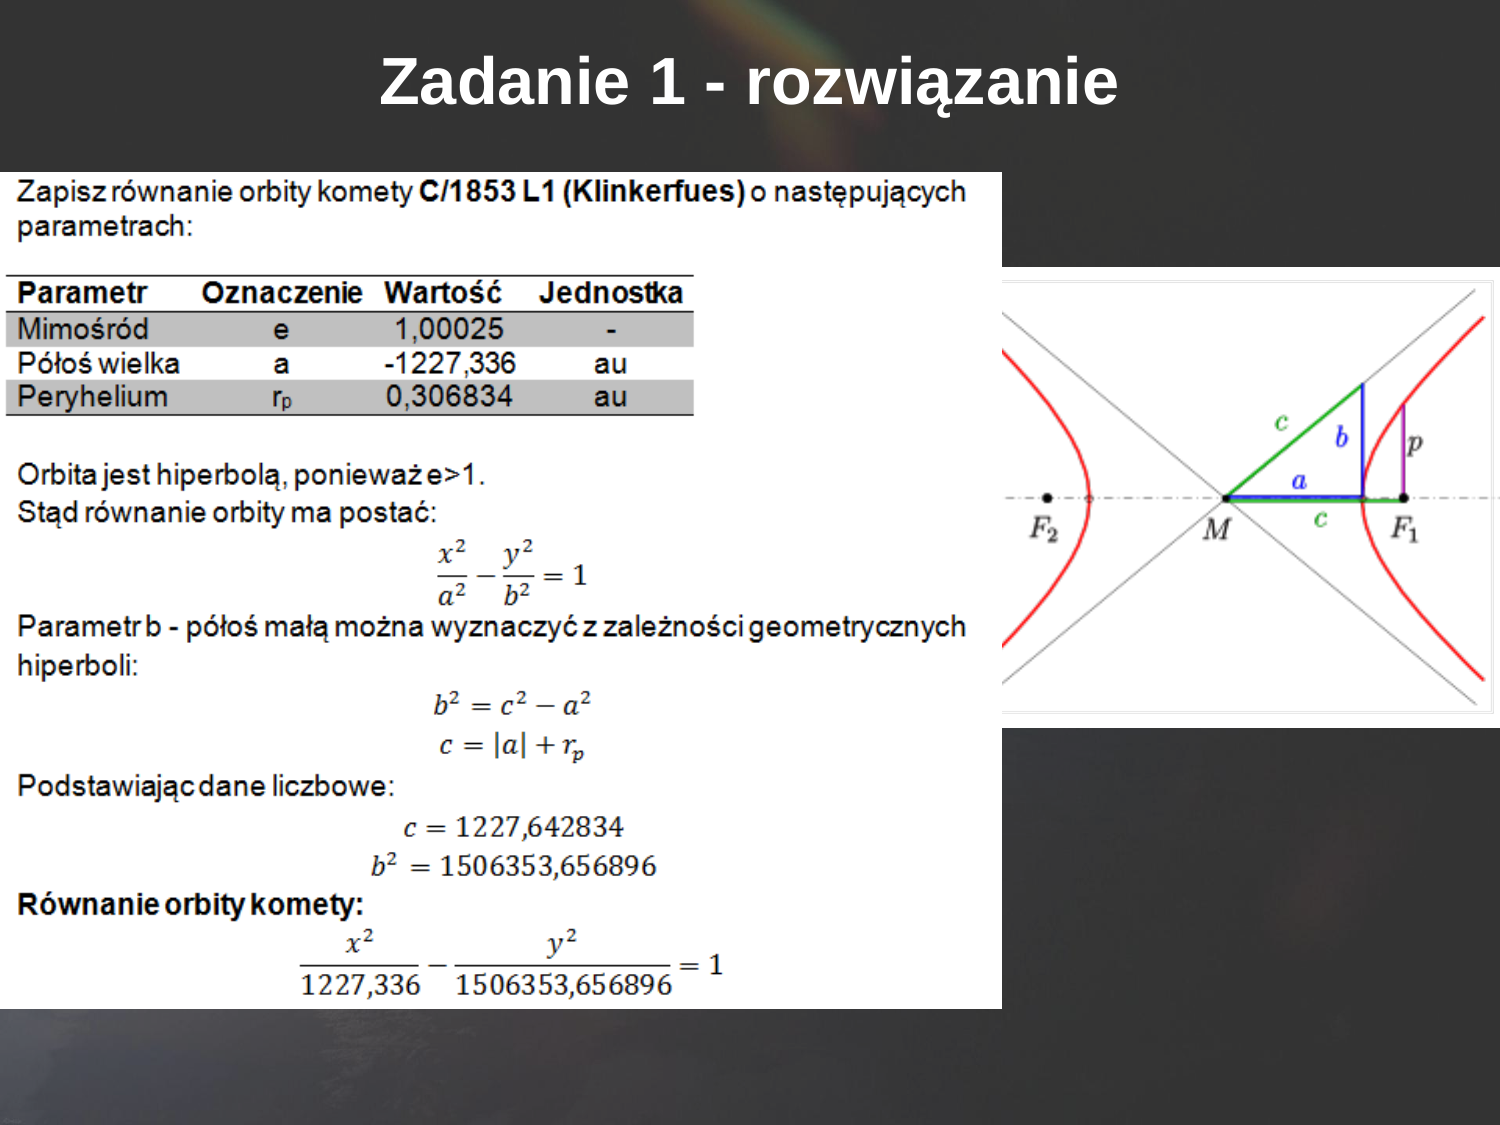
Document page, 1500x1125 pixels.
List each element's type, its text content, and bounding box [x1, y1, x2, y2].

picture [0, 172, 1500, 1009]
text_box Zadanie 1 - rozwiązanie [0, 30, 1500, 126]
